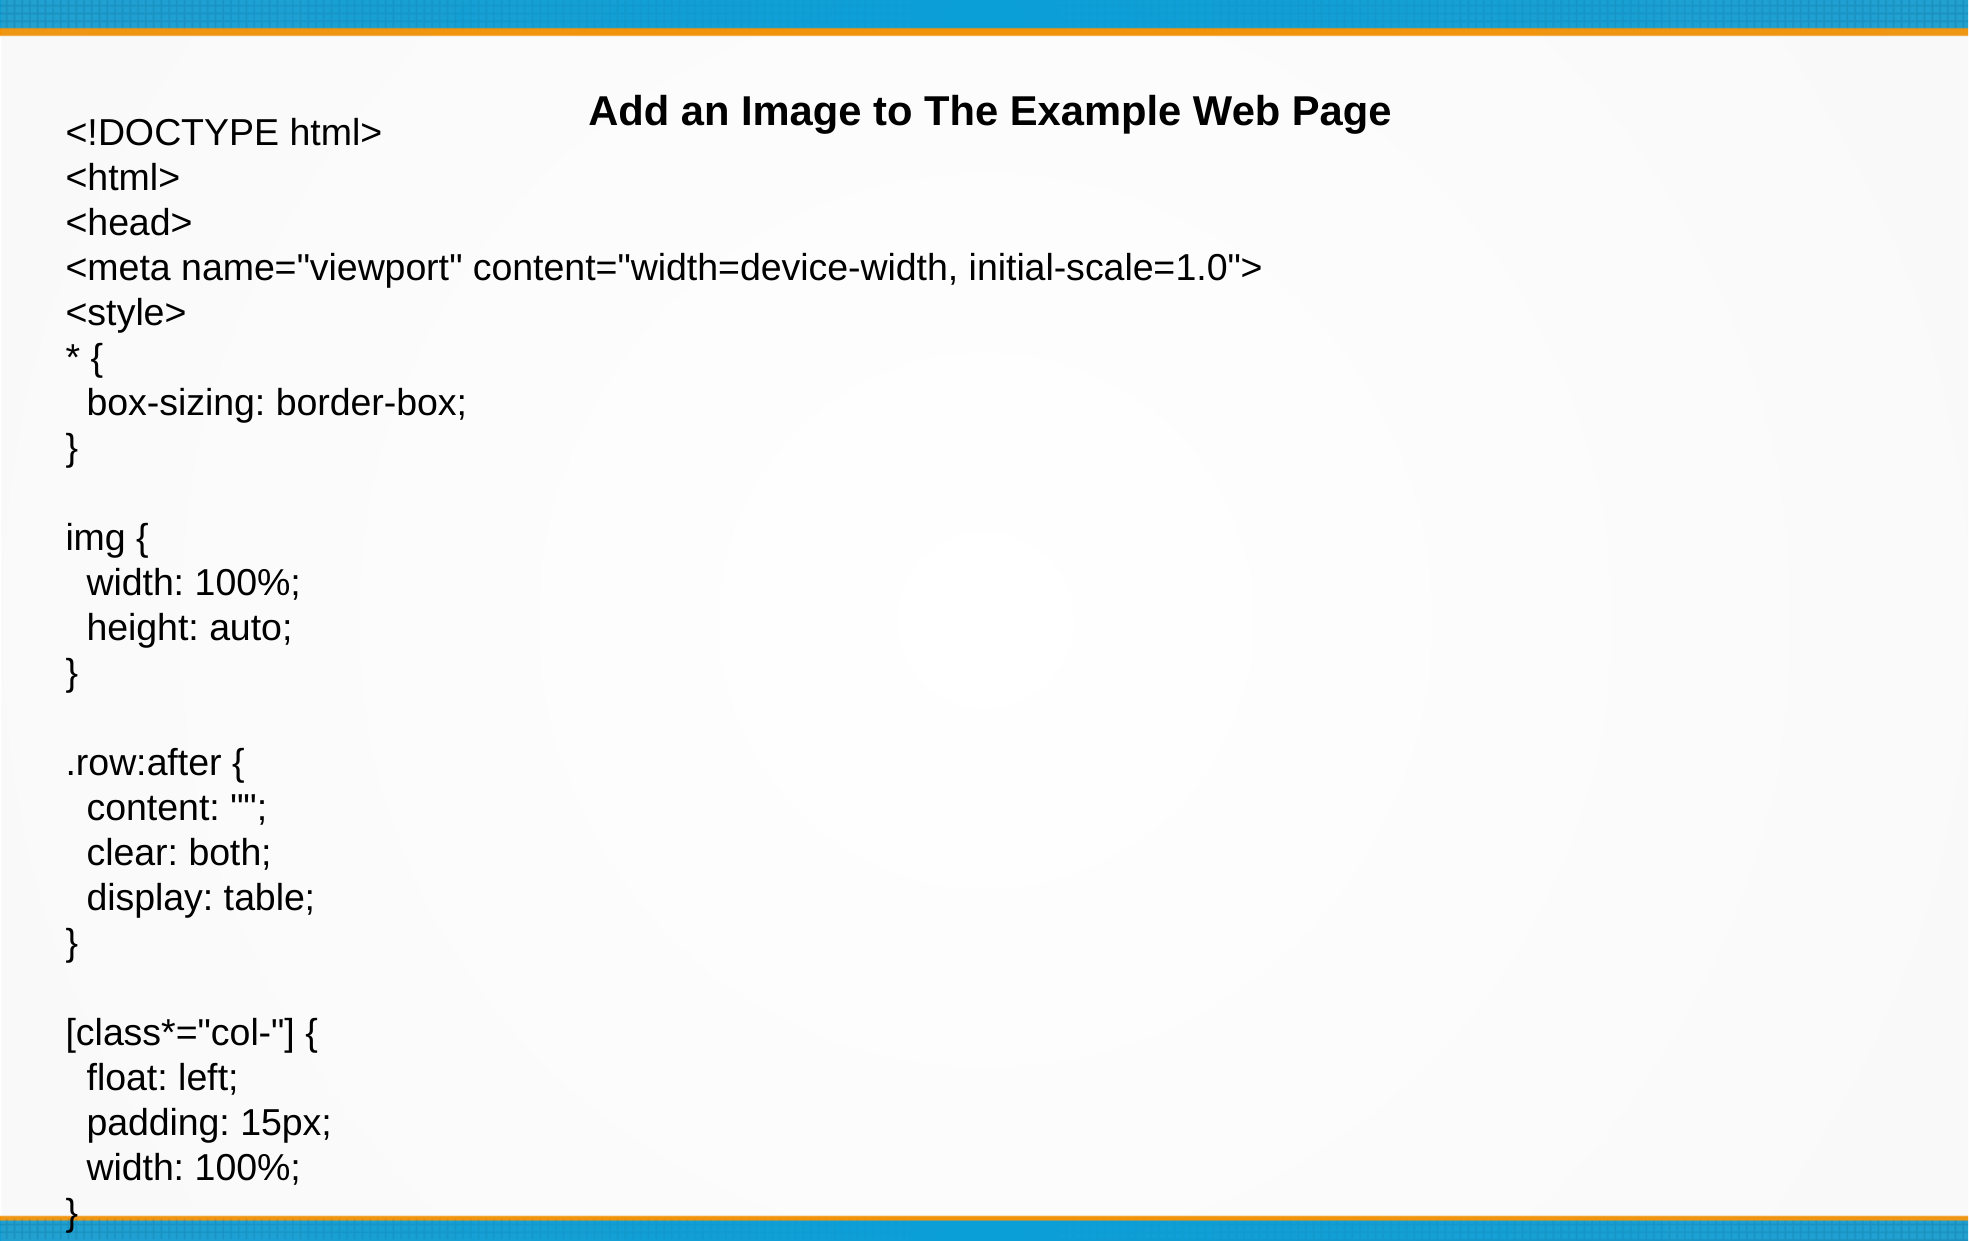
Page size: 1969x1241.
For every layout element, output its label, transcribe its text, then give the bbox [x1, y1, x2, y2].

text_box <!DOCTYPE html> <html> <head> <meta name="viewport" content="width=device-width, initial-scale=1.0"> <style> * { box-sizing: border-box; } img { width: 100%; height: auto; } .row:after { content: ""; clear: both; display: table; } [class*="col-"] { float: left; padding: 15px; width: 100%; } [50, 100, 1406, 1240]
text_box Add an Image to The Example Web Page [50, 76, 1930, 142]
picture [0, 0, 1969, 1241]
